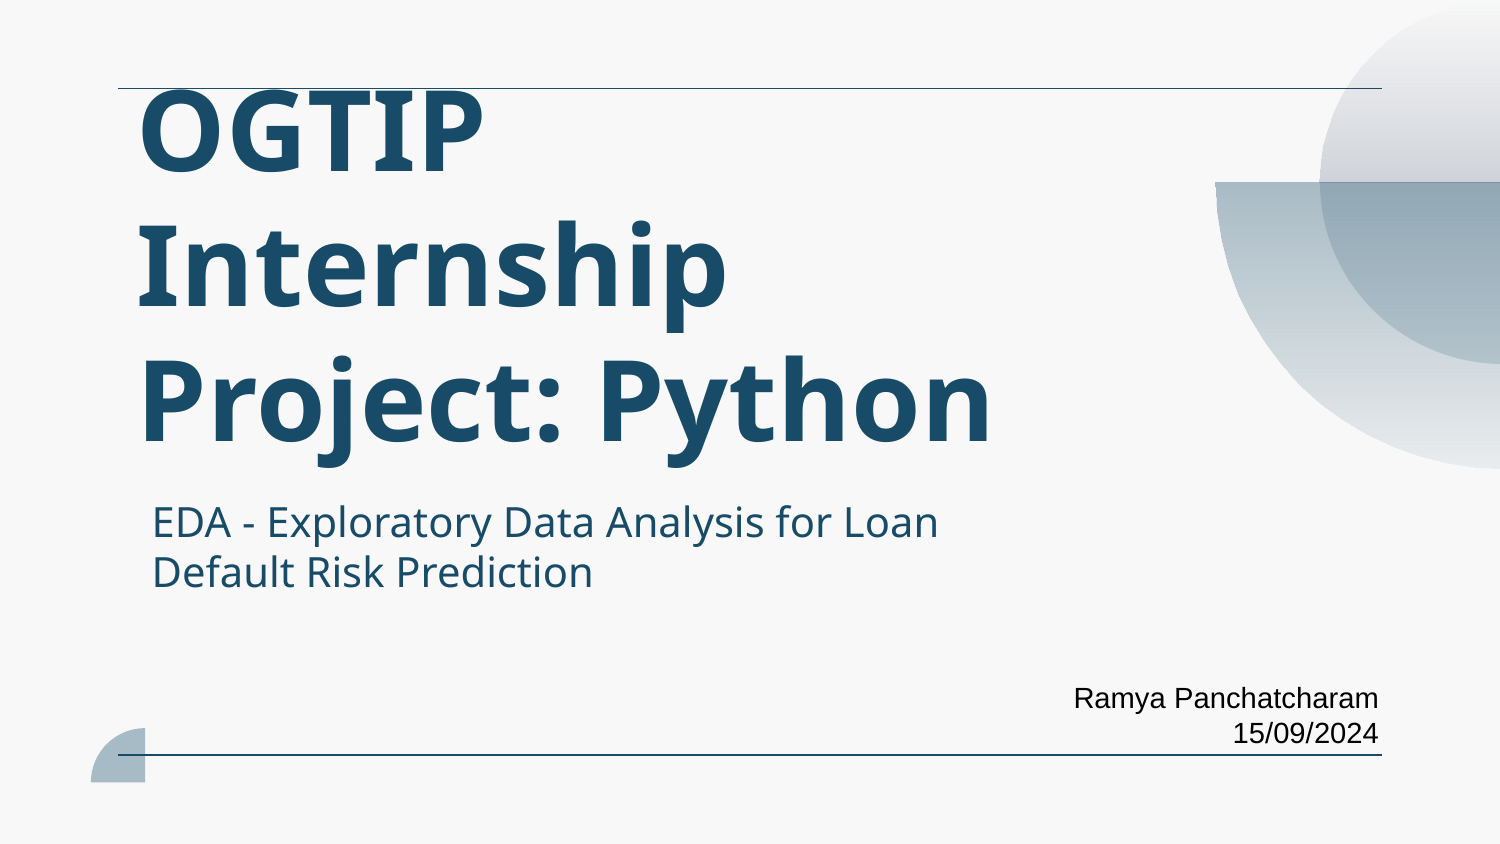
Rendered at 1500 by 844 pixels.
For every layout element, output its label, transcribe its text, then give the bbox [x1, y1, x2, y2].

text_box Ramya Panchatcharam 15/09/2024 [893, 671, 1394, 757]
title OGTIP Internship Project: Python [121, 170, 1116, 479]
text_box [1214, 0, 1500, 469]
subtitle EDA - Exploratory Data Analysis for Loan Default Risk Prediction [136, 478, 973, 614]
